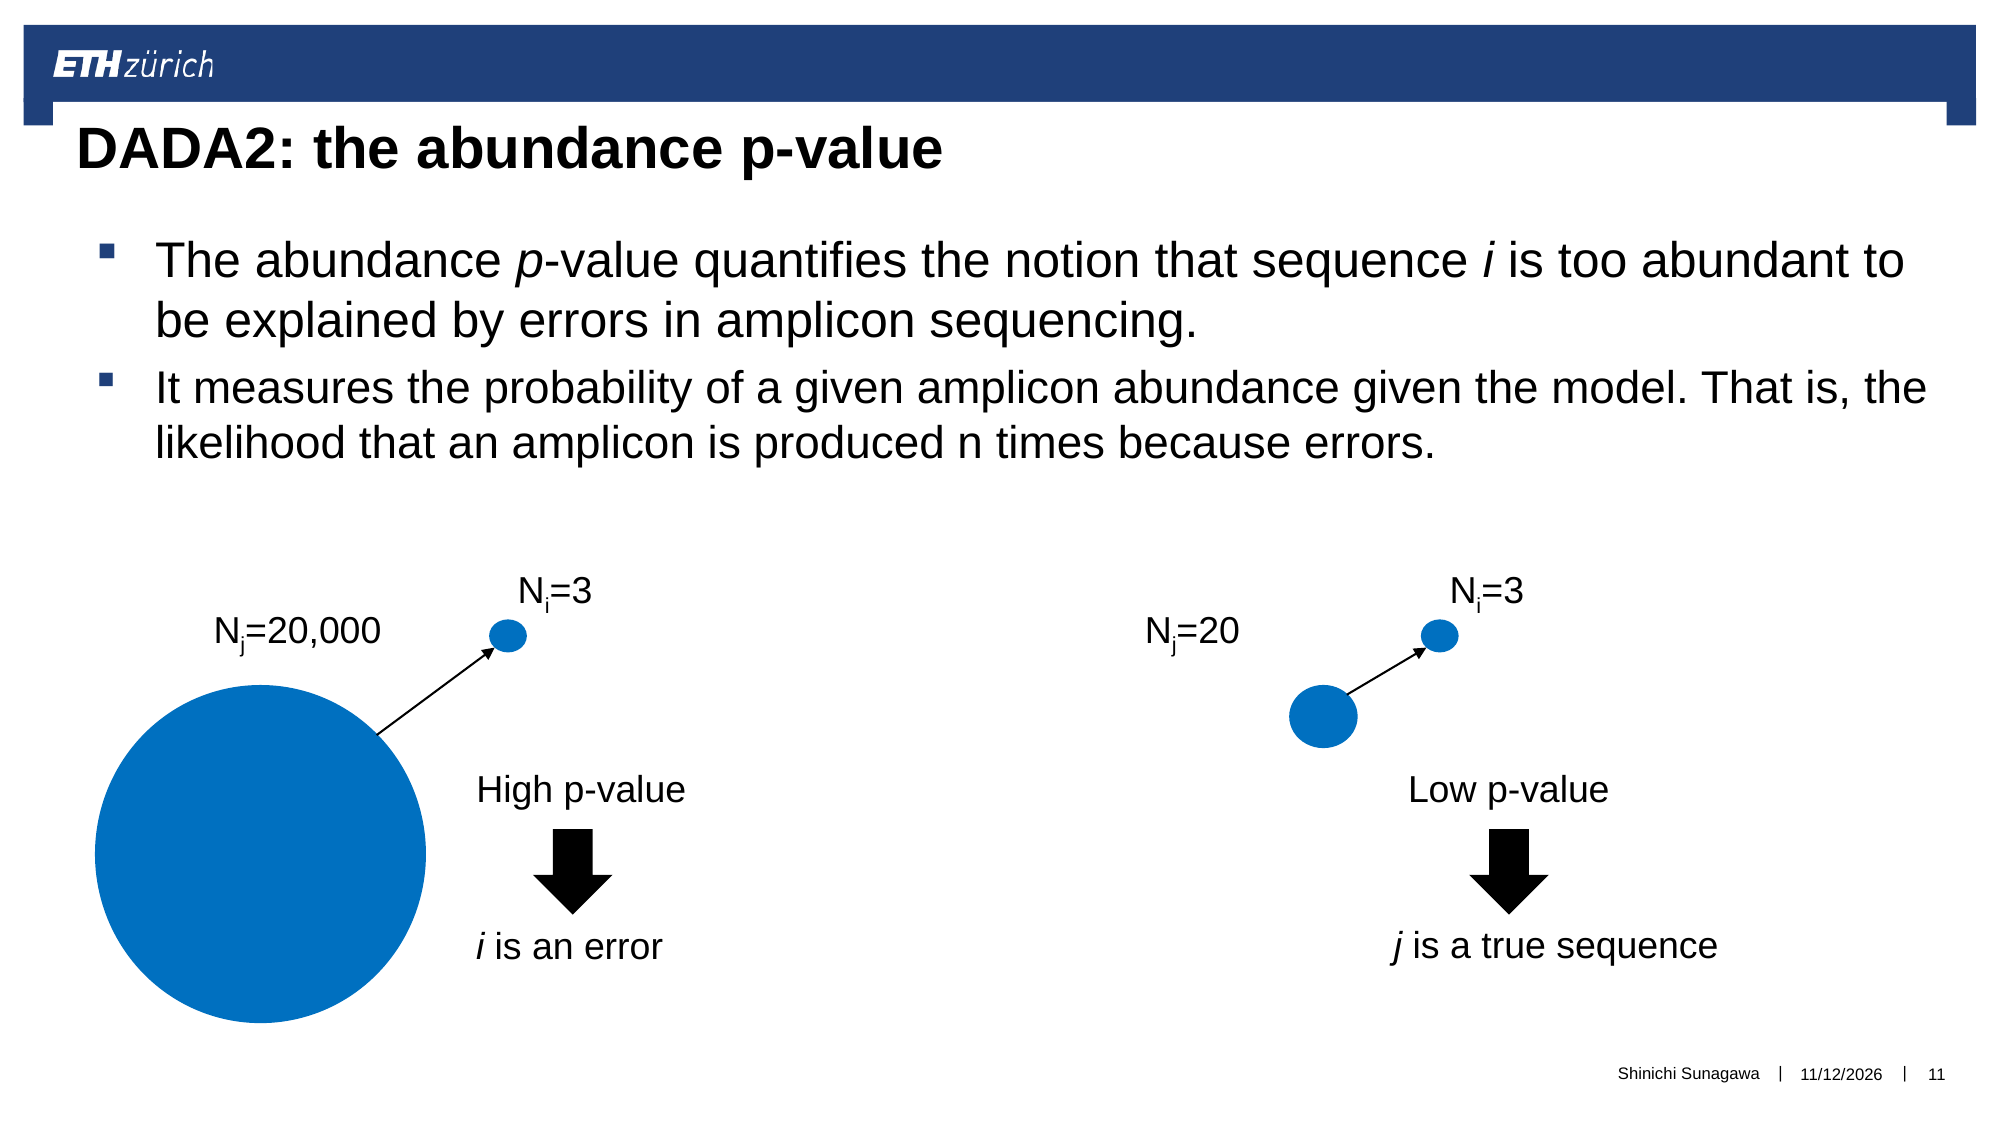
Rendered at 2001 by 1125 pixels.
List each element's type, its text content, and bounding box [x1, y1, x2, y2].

text_box j is a true sequence [1379, 914, 1734, 974]
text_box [377, 647, 495, 735]
slide_number 11 [1907, 1034, 1967, 1112]
text_box [92, 682, 429, 1026]
text_box High p-value [461, 757, 702, 818]
text_box Ni=3 [1434, 558, 1539, 625]
text_box [531, 827, 615, 914]
text_box Nj=20,000 [198, 598, 397, 665]
text_box [487, 617, 529, 655]
text_box Ni=3 [503, 558, 608, 625]
text_box [1418, 618, 1461, 655]
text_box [1347, 647, 1427, 695]
title DADA2: the abundance p-value [53, 101, 1947, 203]
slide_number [1791, 1034, 1892, 1112]
text_box Nj=20 [1130, 598, 1255, 665]
list The abundance p-value quantifies the notion that sequence i is too abundant to be explained by errors in amplicon sequencing. It measures the probability of a given amplicon abundance given the model. That is, the likelihood that an amplicon is produced n times because errors. [72, 227, 1966, 1035]
text_box [1287, 682, 1360, 751]
text_box i is an error [461, 914, 679, 975]
text_box Low p-value [1393, 757, 1625, 818]
text_box [1467, 827, 1551, 914]
footer Shinichi Sunagawa [1000, 1034, 1761, 1111]
